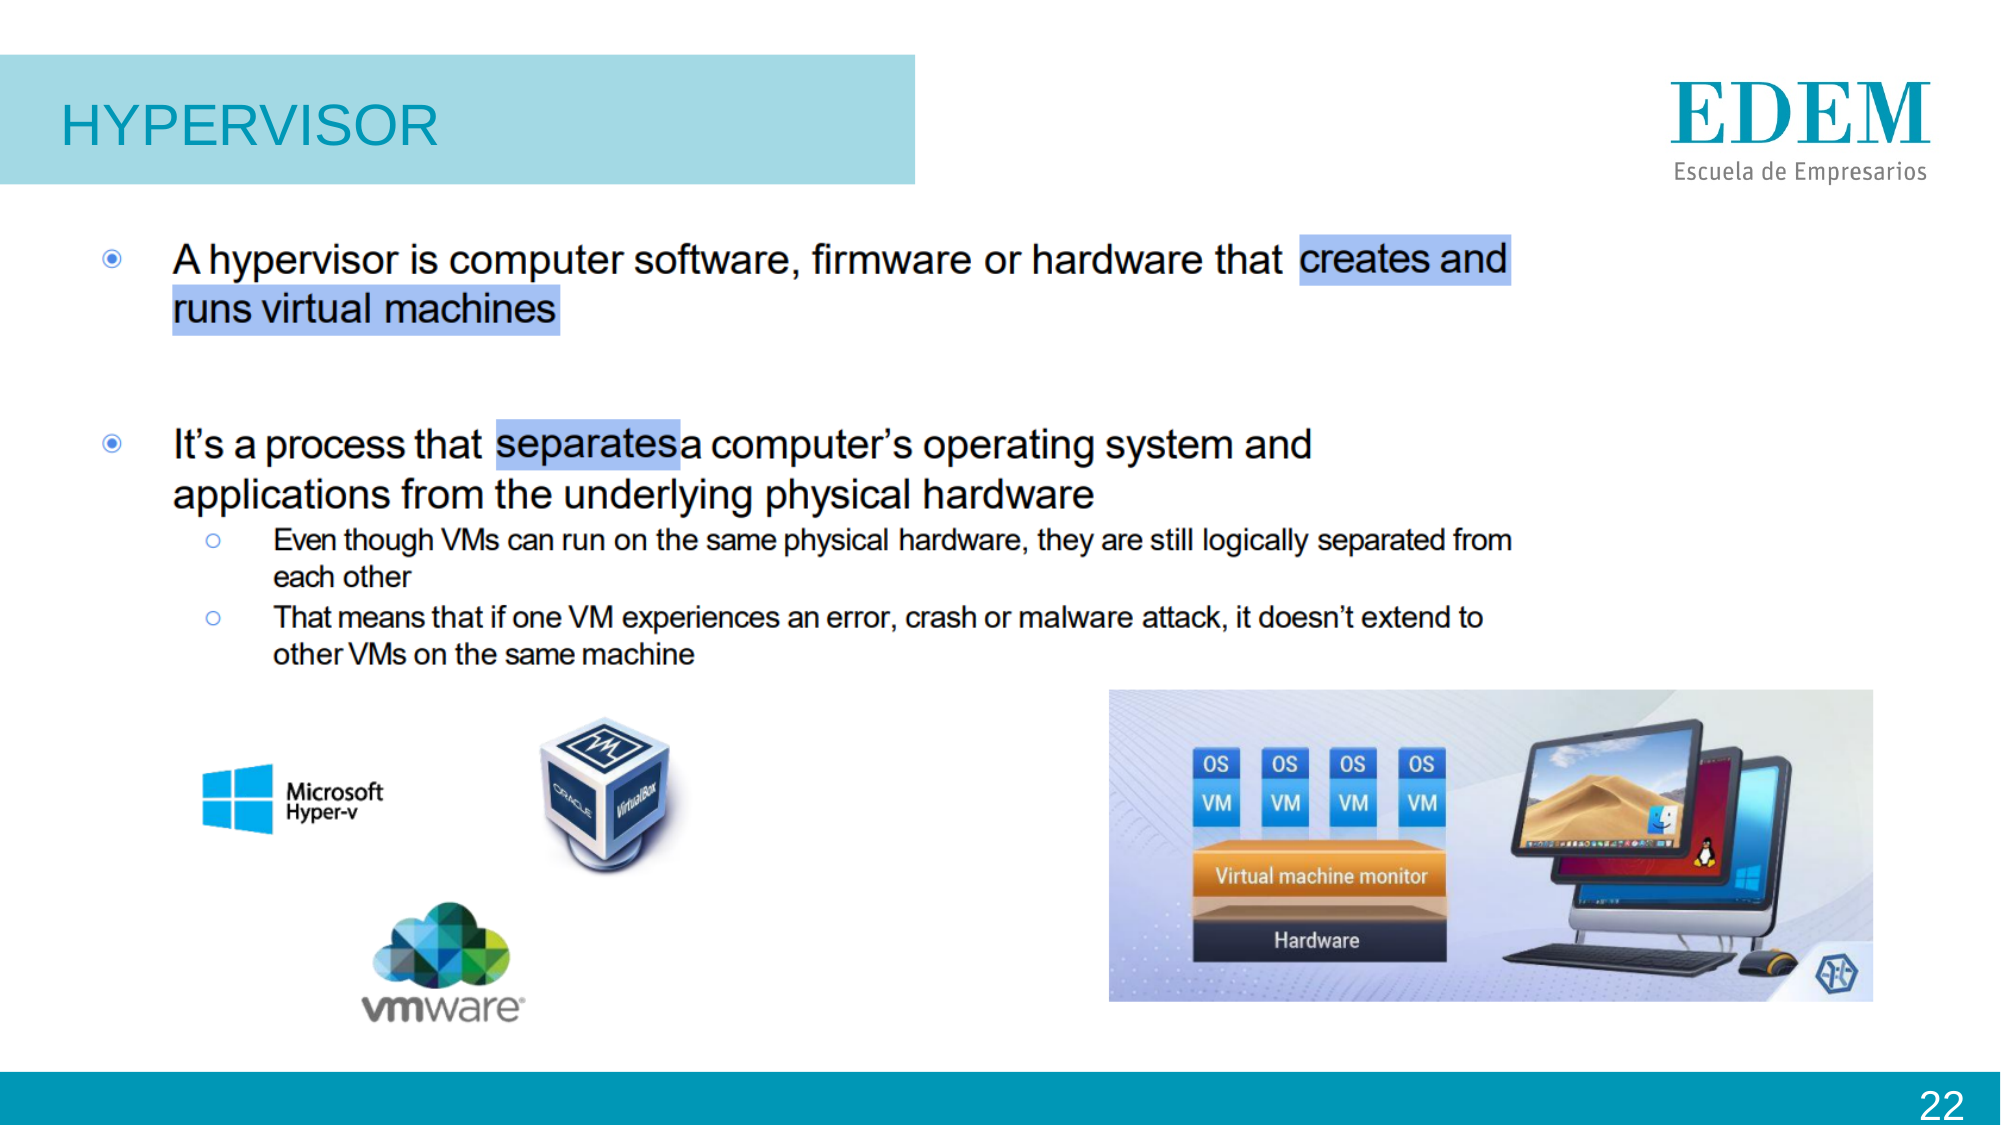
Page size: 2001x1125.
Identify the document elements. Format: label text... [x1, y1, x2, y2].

text_box HYPERVISOR [45, 75, 916, 170]
picture [76, 54, 1957, 1040]
